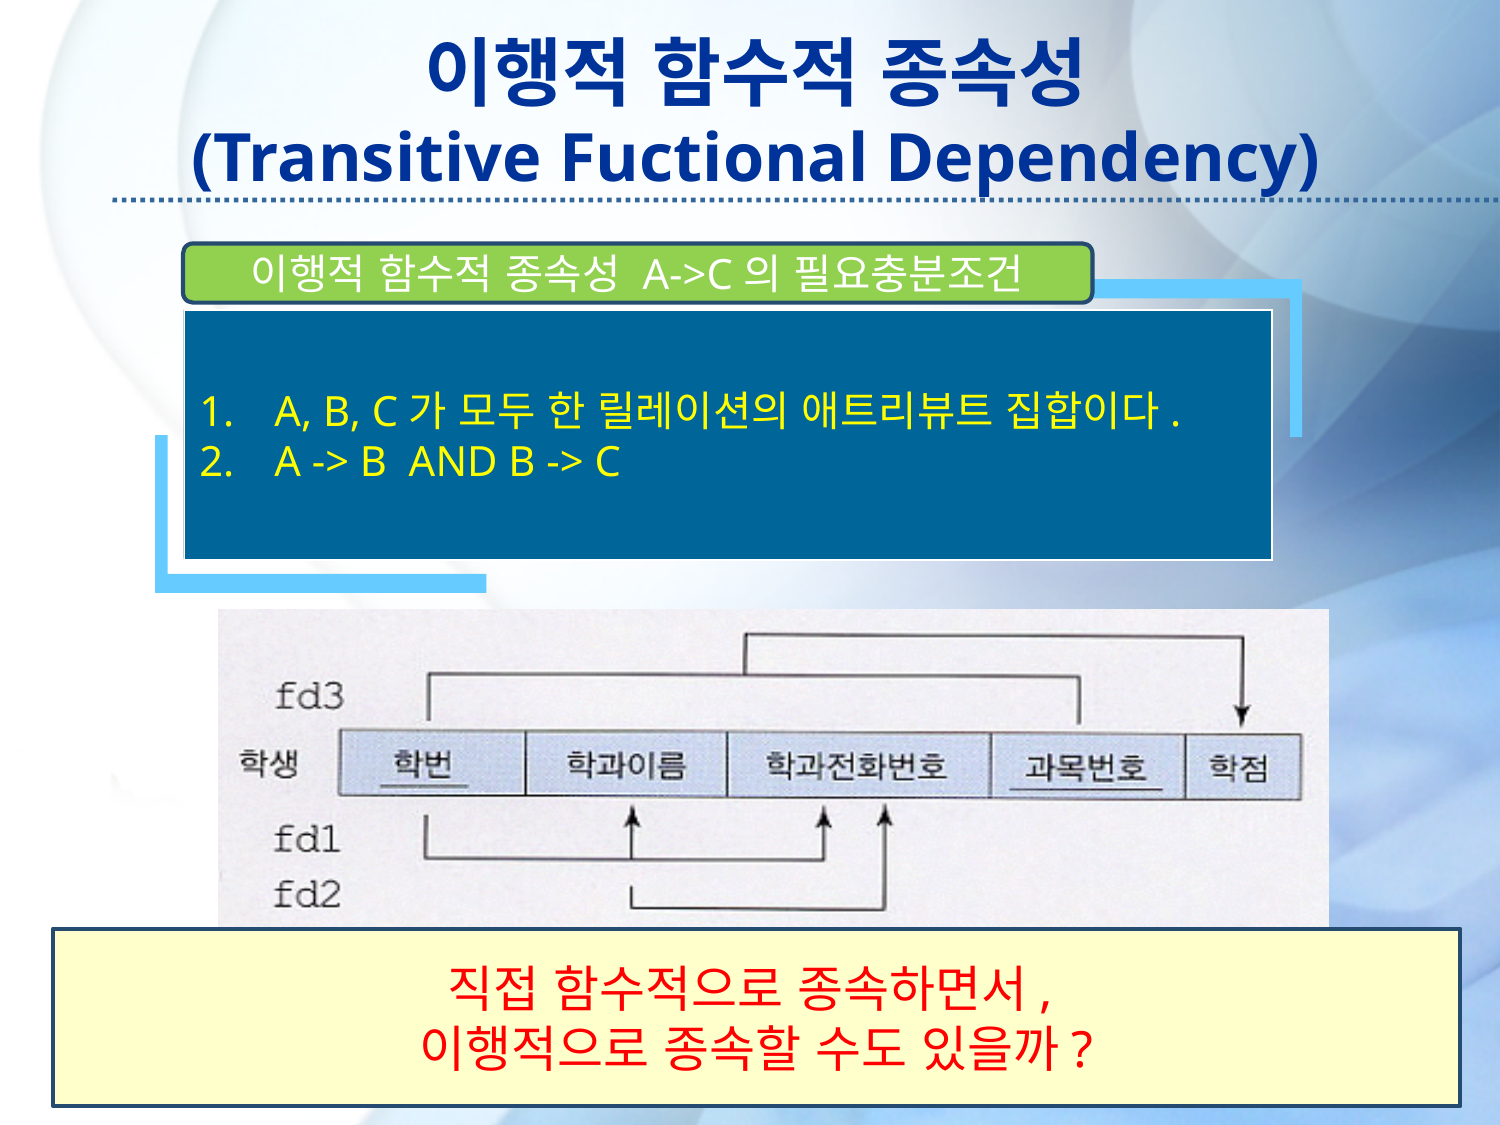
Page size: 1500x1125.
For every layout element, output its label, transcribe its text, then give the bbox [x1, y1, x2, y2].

text_box 이행적 함수적 종속성 A->C의 필요충분조건 [180, 241, 1095, 305]
picture [0, 0, 1500, 1125]
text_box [218, 609, 1330, 1014]
title 이행적 함수적 종속성 (Transitive Fuctional Dependency) [112, 66, 1400, 154]
text_box 직접 함수적으로 종속하면서, 이행적으로 종속할 수도 있을까? [51, 927, 1462, 1108]
text_box [1094, 279, 1303, 438]
text_box A, B, C가 모두 한 릴레이션의 애트리뷰트 집합이다. A -> B AND B -> C [184, 310, 1273, 561]
text_box [155, 435, 487, 593]
